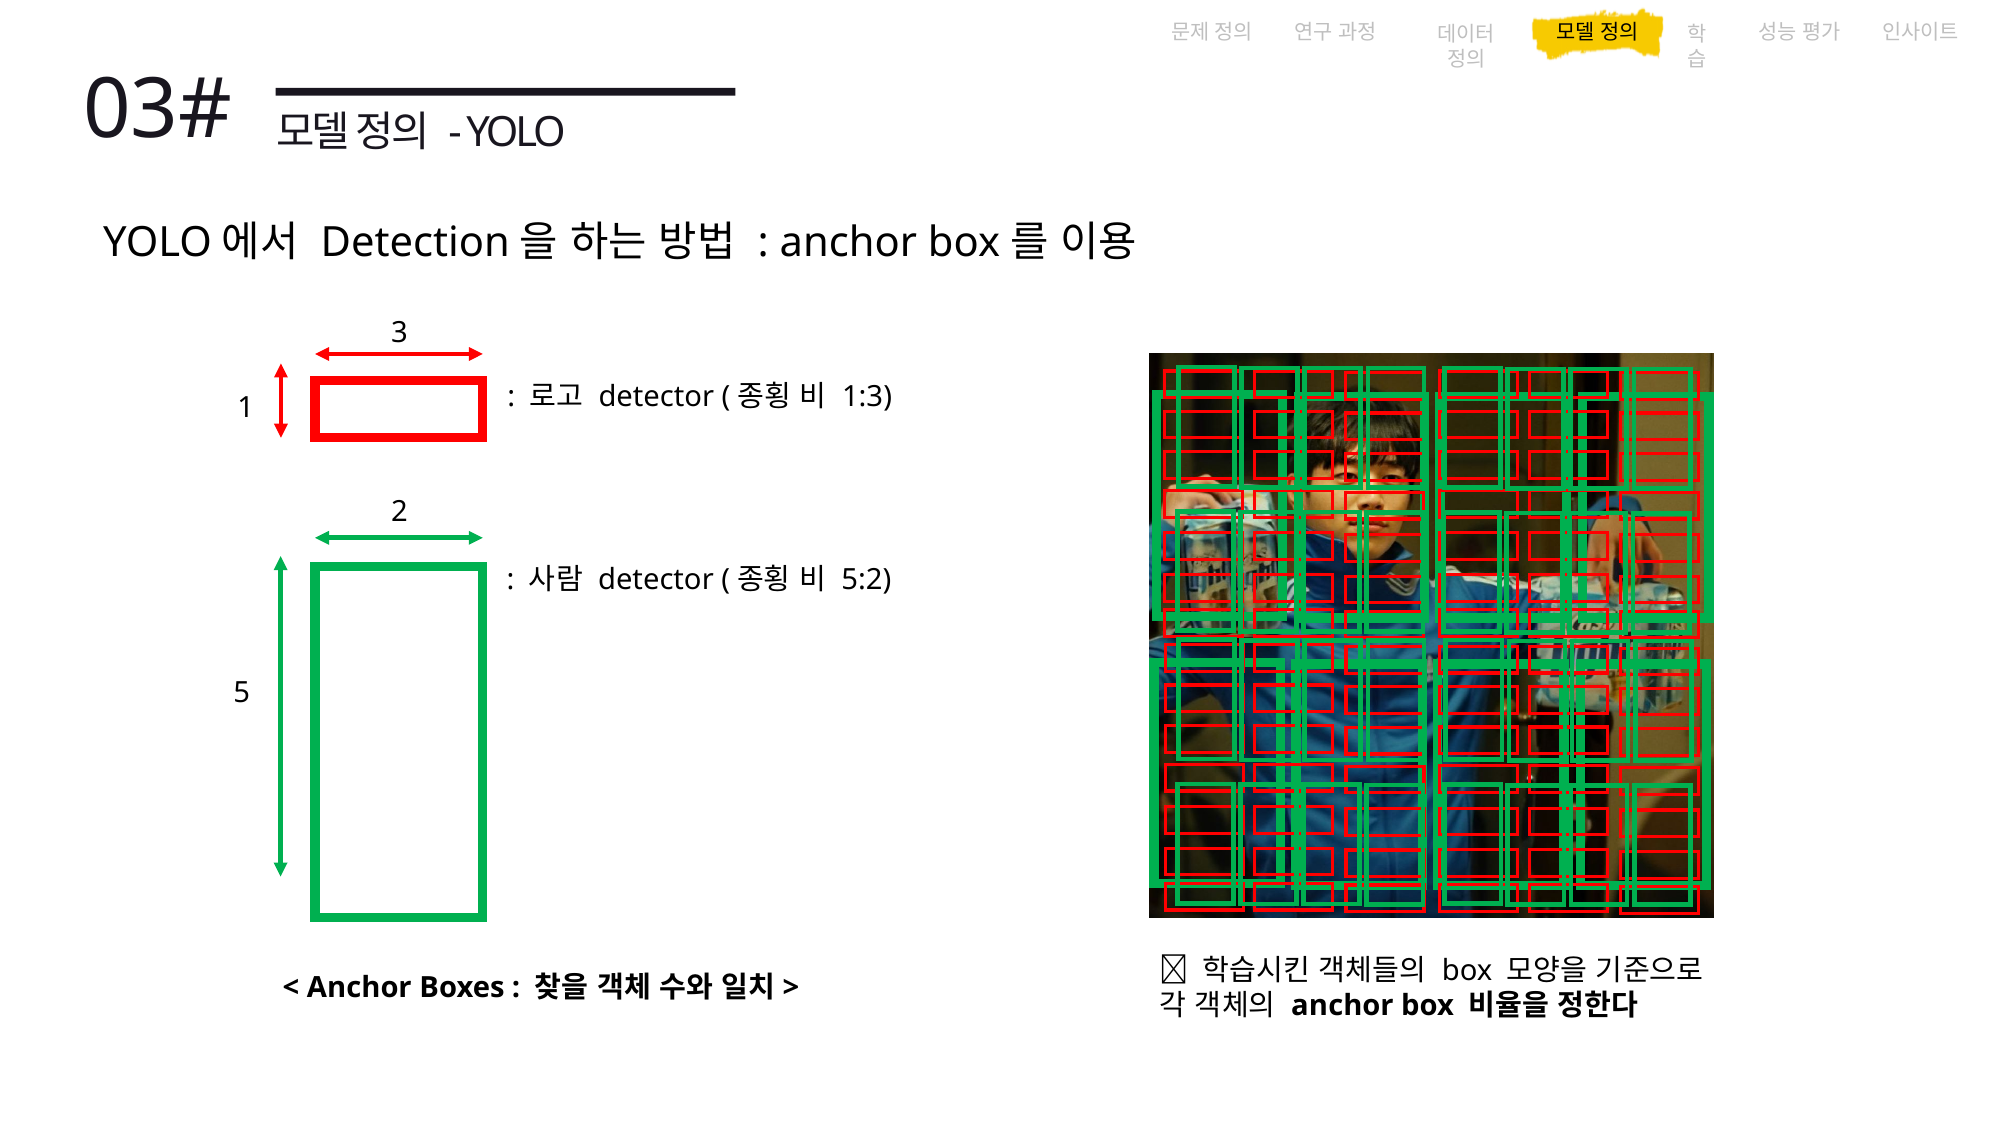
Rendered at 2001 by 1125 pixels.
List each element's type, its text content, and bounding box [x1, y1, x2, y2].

text_box 03# [68, 46, 248, 161]
text_box < Anchor Boxes : 찾을 객체 수와 일치> [267, 961, 815, 1012]
picture [1513, 0, 1682, 99]
text_box : 로고 detector (종횡 비 1:3) [492, 362, 915, 456]
text_box 1 [222, 380, 269, 431]
text_box 5 [218, 666, 266, 717]
text_box [314, 380, 484, 439]
text_box YOLO에서 Detection을 하는 방법 : anchor box를 이용 [88, 199, 1783, 314]
text_box 성능 평가 [1739, 5, 1860, 56]
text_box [1149, 353, 1714, 918]
text_box 데이터 정의 [1402, 5, 1513, 86]
text_box : 사람 detector (종횡 비 5:2) [491, 545, 929, 639]
text_box 문제 정의 [1154, 5, 1269, 56]
text_box [314, 565, 484, 919]
text_box 3 [376, 314, 423, 353]
text_box 연구 과정 [1278, 5, 1393, 56]
text_box  학습시킨 객체들의 box 모양을 기준으로 각 객체의 anchor box 비율을 정한다 [1144, 943, 1759, 1029]
text_box 학습 [1682, 5, 1730, 86]
text_box 모델 정의 - YOLO [261, 97, 722, 162]
text_box 인사이트 [1863, 5, 1978, 56]
text_box [275, 87, 737, 97]
text_box 2 [376, 484, 423, 535]
